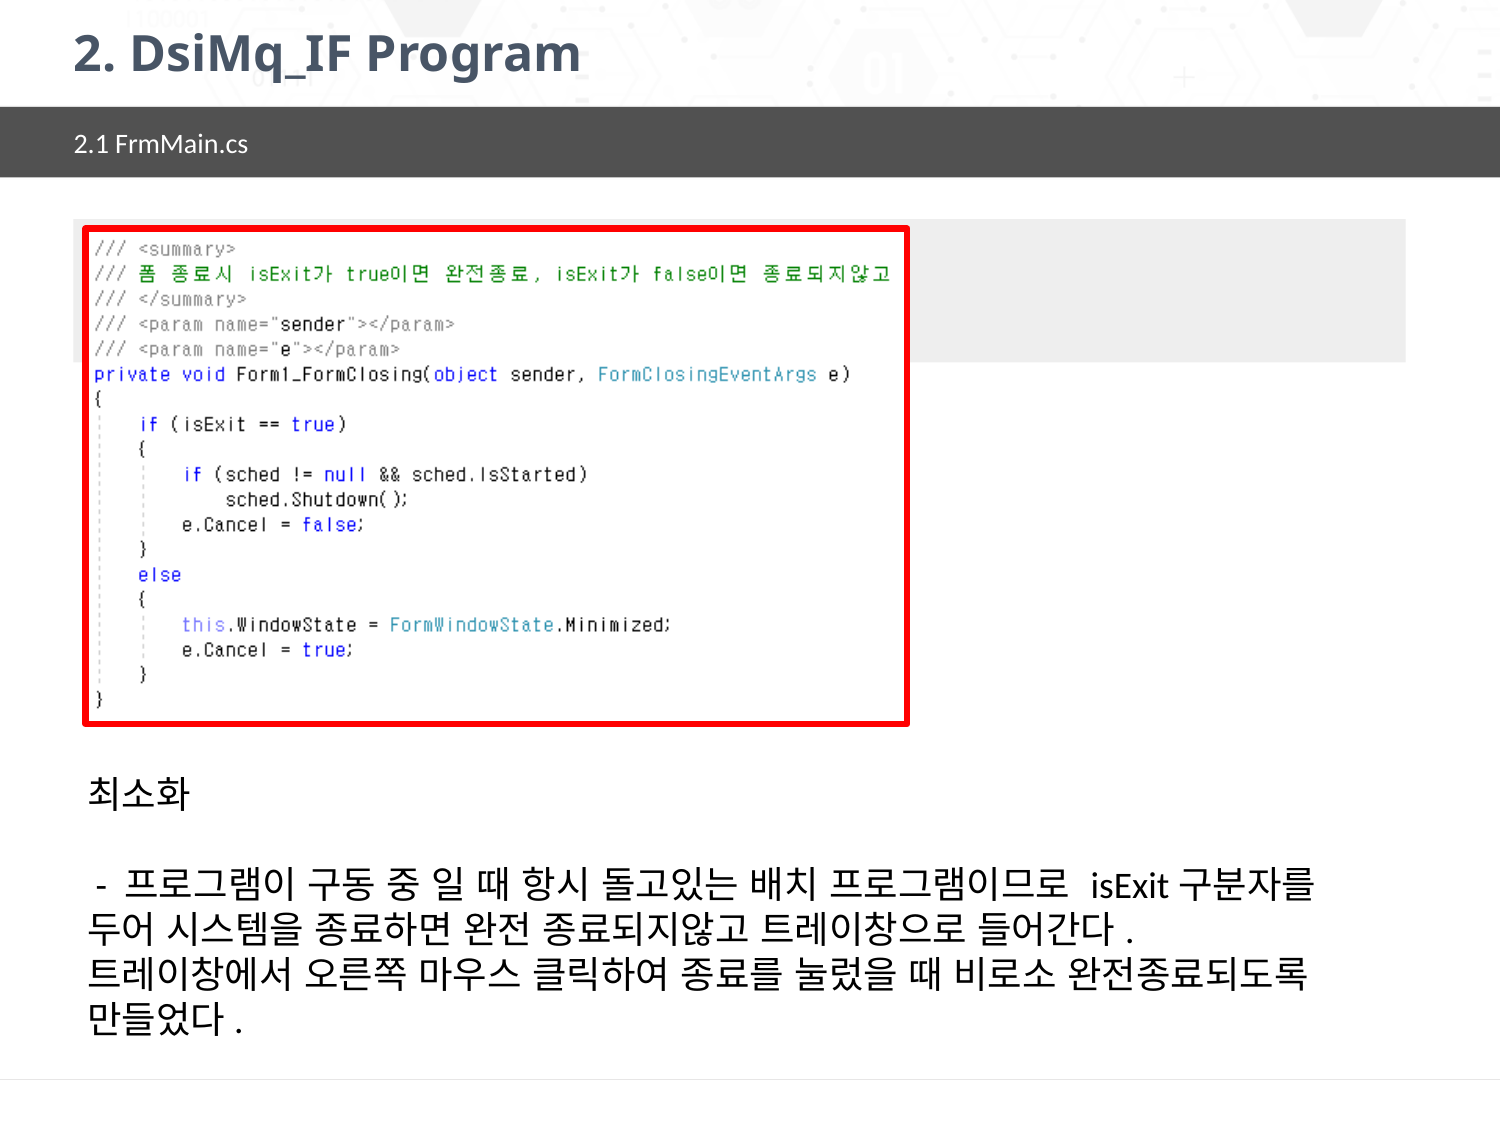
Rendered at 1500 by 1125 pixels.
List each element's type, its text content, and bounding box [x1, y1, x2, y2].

picture [88, 231, 905, 721]
picture [0, 0, 1500, 107]
text_box 최소화 - 프로그램이 구동 중 일 때 항시 돌고있는 배치 프로그램이므로 isExit구분자를 두어 시스템을 종료하면 완전 종료되지않고 트레이창으로 들어간다. 트레이창에서 오른쪽 마우스 클릭하여 종료를 눌렀을 때 비로소 완전종료되도록 만들었다. [72, 763, 1384, 1048]
title 2. DsiMq_IF Program [73, 7, 1407, 104]
list 2.1 FrmMain.cs [73, 108, 1406, 180]
